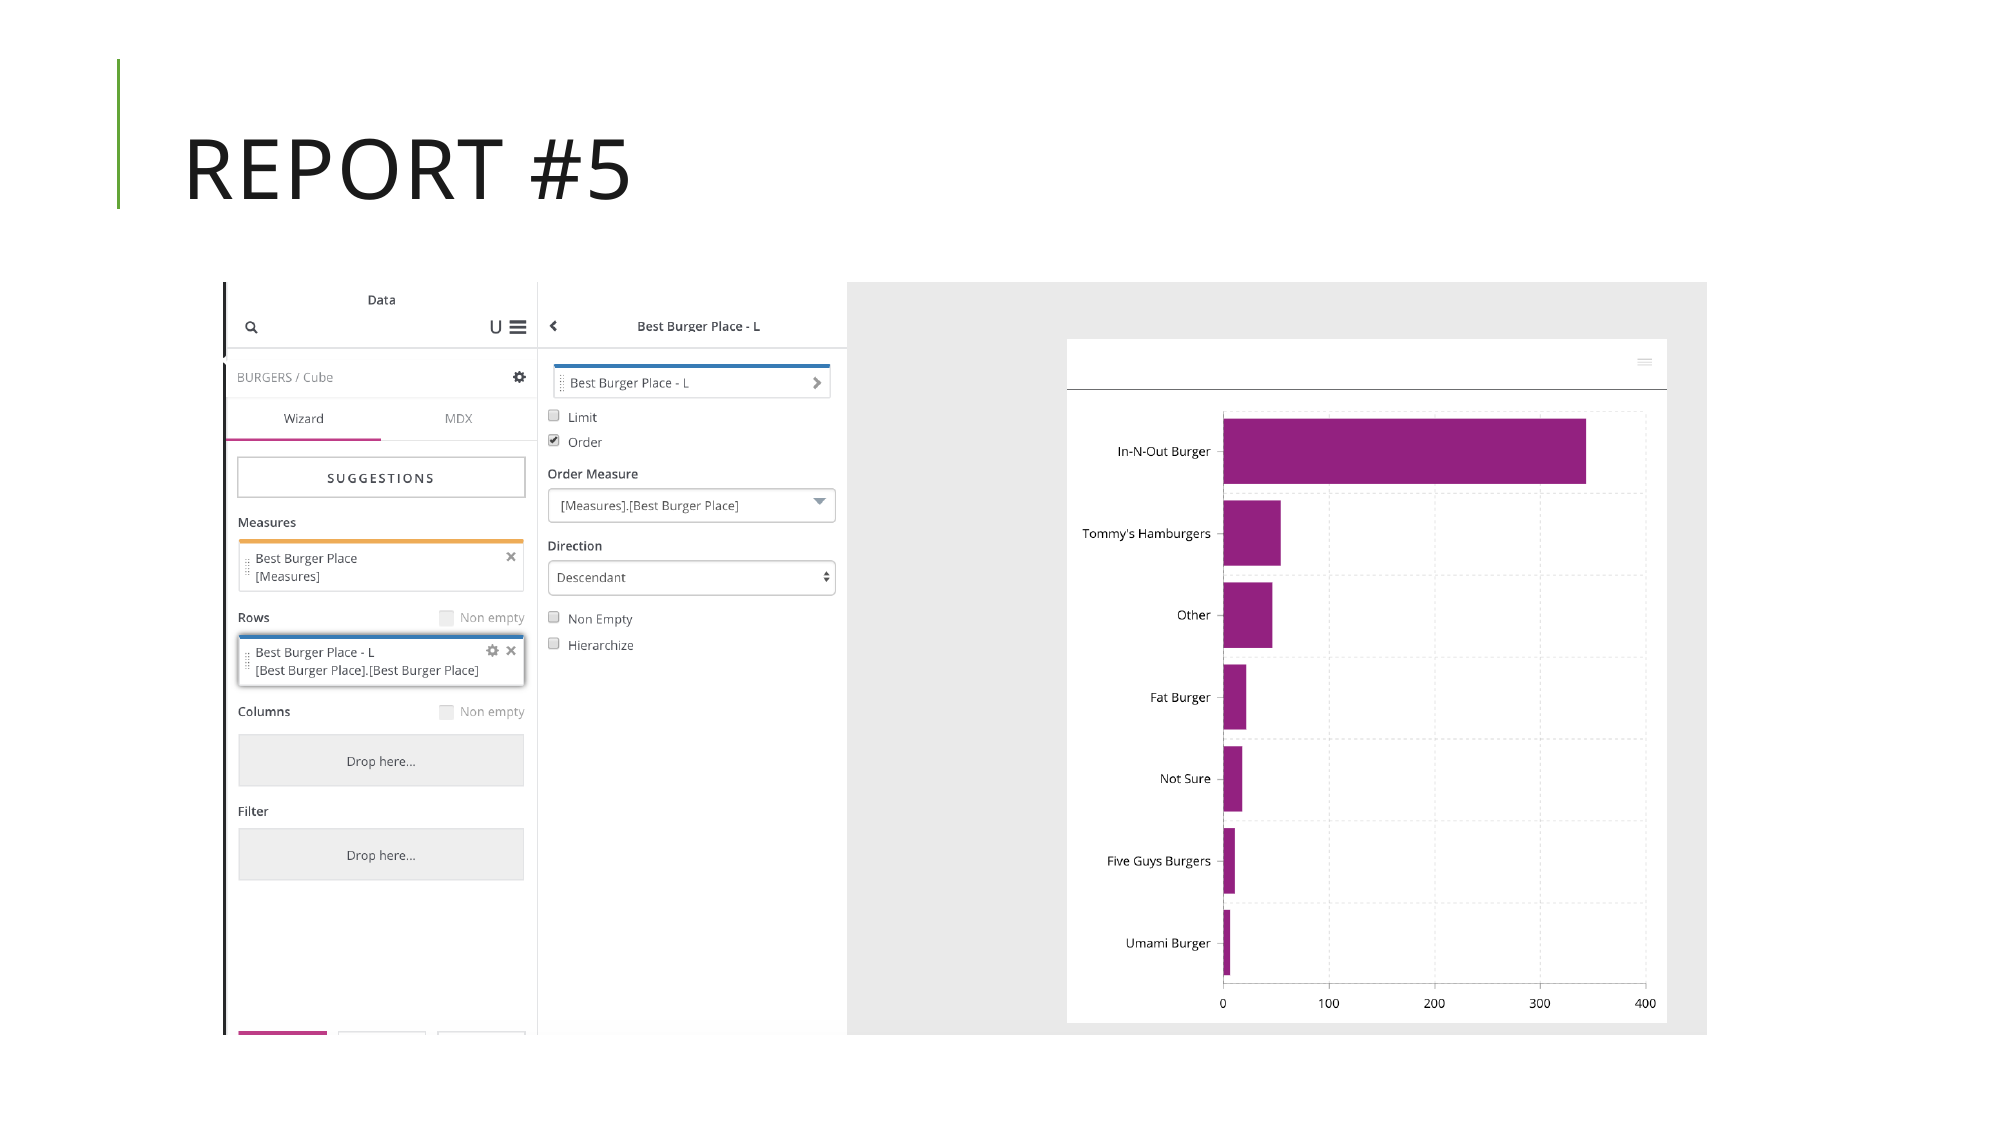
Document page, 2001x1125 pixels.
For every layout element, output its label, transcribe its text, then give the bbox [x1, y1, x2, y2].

title REPORT #5 [168, 96, 1763, 255]
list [223, 282, 1708, 1036]
